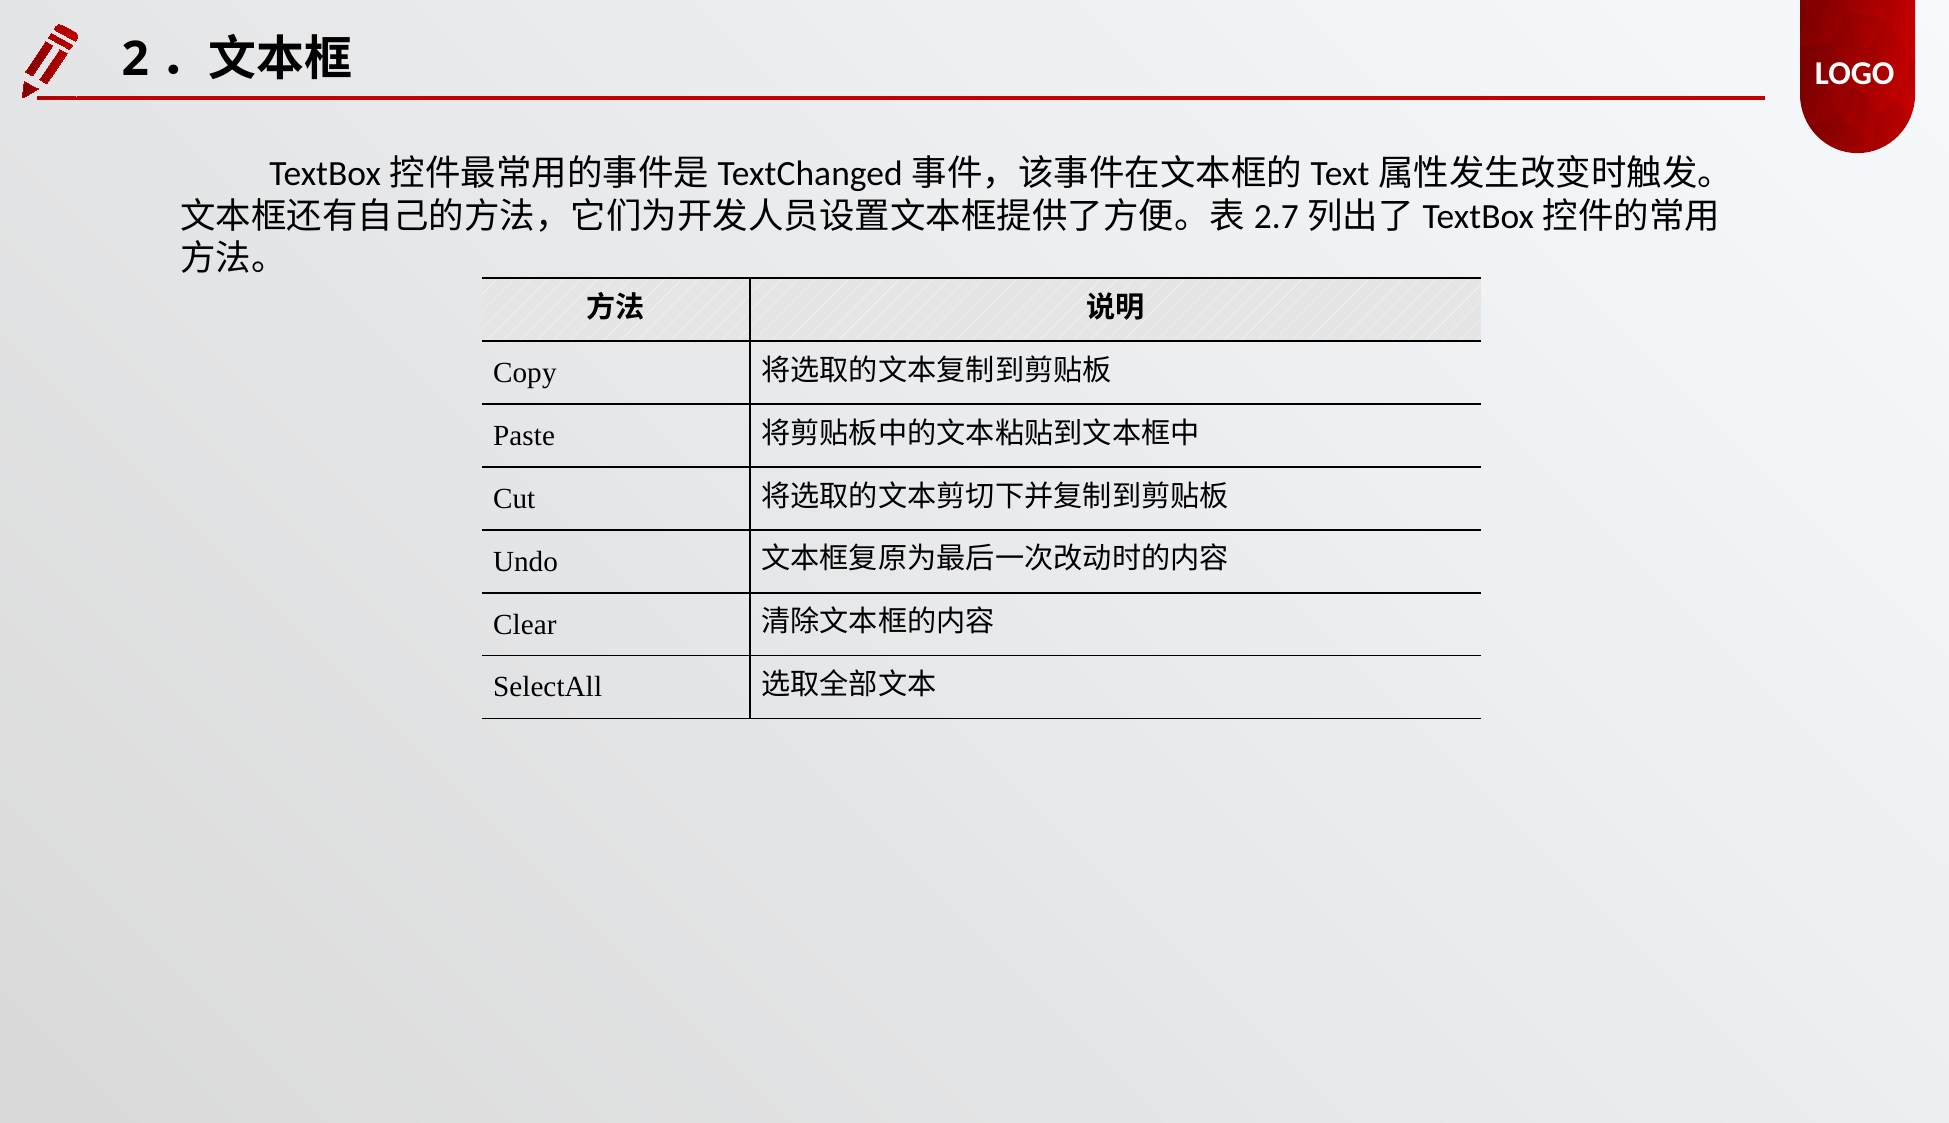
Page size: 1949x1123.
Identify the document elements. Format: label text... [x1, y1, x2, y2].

picture [40, 50, 67, 83]
table_cell 清除文本框的内容 [751, 594, 1481, 655]
text_box TextBox控件最常用的事件是TextChanged事件，该事件在文本框的Text属性发生改变时触发。文本框还有自己的方法，它们为开发人员设置文本框提供了方便。表2.7列出了TextBox控件的常用方法。 [165, 142, 1748, 286]
table_cell 将选取的文本剪切下并复制到剪贴板 [751, 468, 1481, 529]
table_cell 将选取的文本复制到剪贴板 [751, 342, 1481, 403]
table_cell Paste [482, 405, 749, 466]
table_cell Cut [482, 468, 749, 529]
table_cell 文本框复原为最后一次改动时的内容 [751, 531, 1481, 592]
table_cell Copy [482, 342, 749, 403]
table_cell 将剪贴板中的文本粘贴到文本框中 [751, 405, 1481, 466]
table_cell Clear [482, 594, 749, 655]
table_cell SelectAll [482, 656, 749, 718]
picture [54, 24, 78, 41]
picture [26, 42, 52, 75]
table_cell Undo [482, 531, 749, 592]
picture [48, 33, 73, 49]
picture [22, 82, 37, 97]
table_header 说明 [751, 279, 1481, 340]
text_box 2．文本框 [101, 17, 499, 95]
picture [1800, 0, 1916, 154]
table_cell 选取全部文本 [751, 656, 1481, 718]
table_header 方法 [482, 279, 749, 340]
